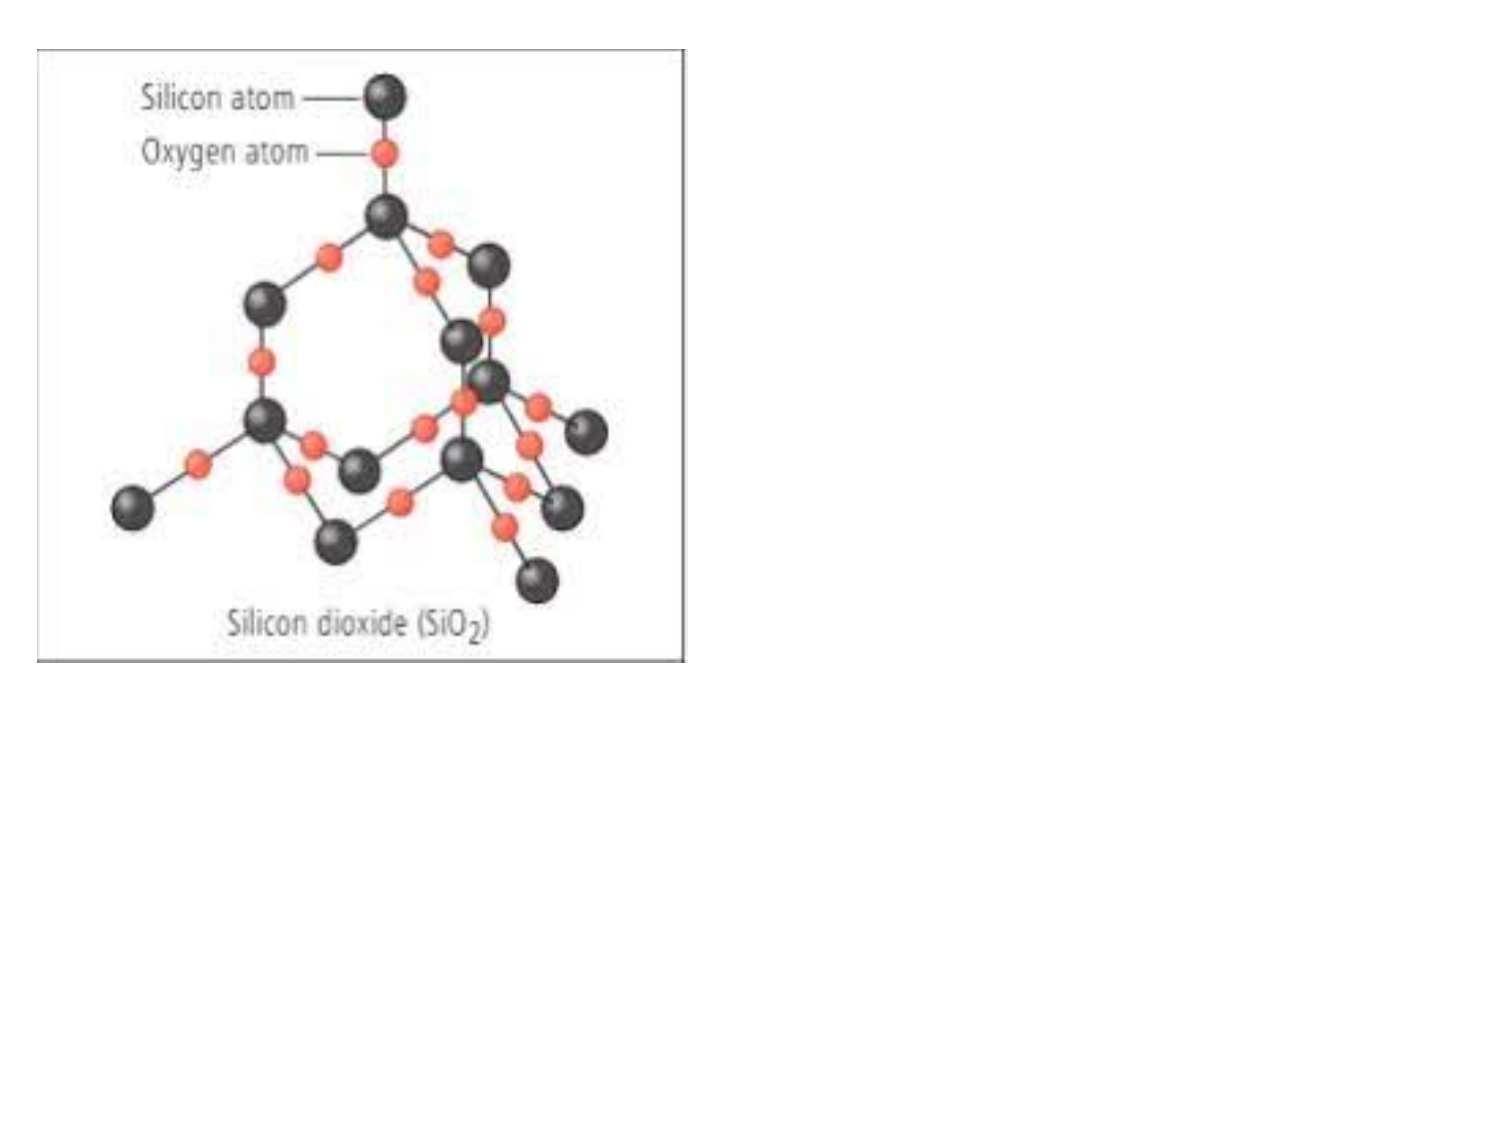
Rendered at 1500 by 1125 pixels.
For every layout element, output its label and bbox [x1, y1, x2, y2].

picture [37, 49, 688, 663]
